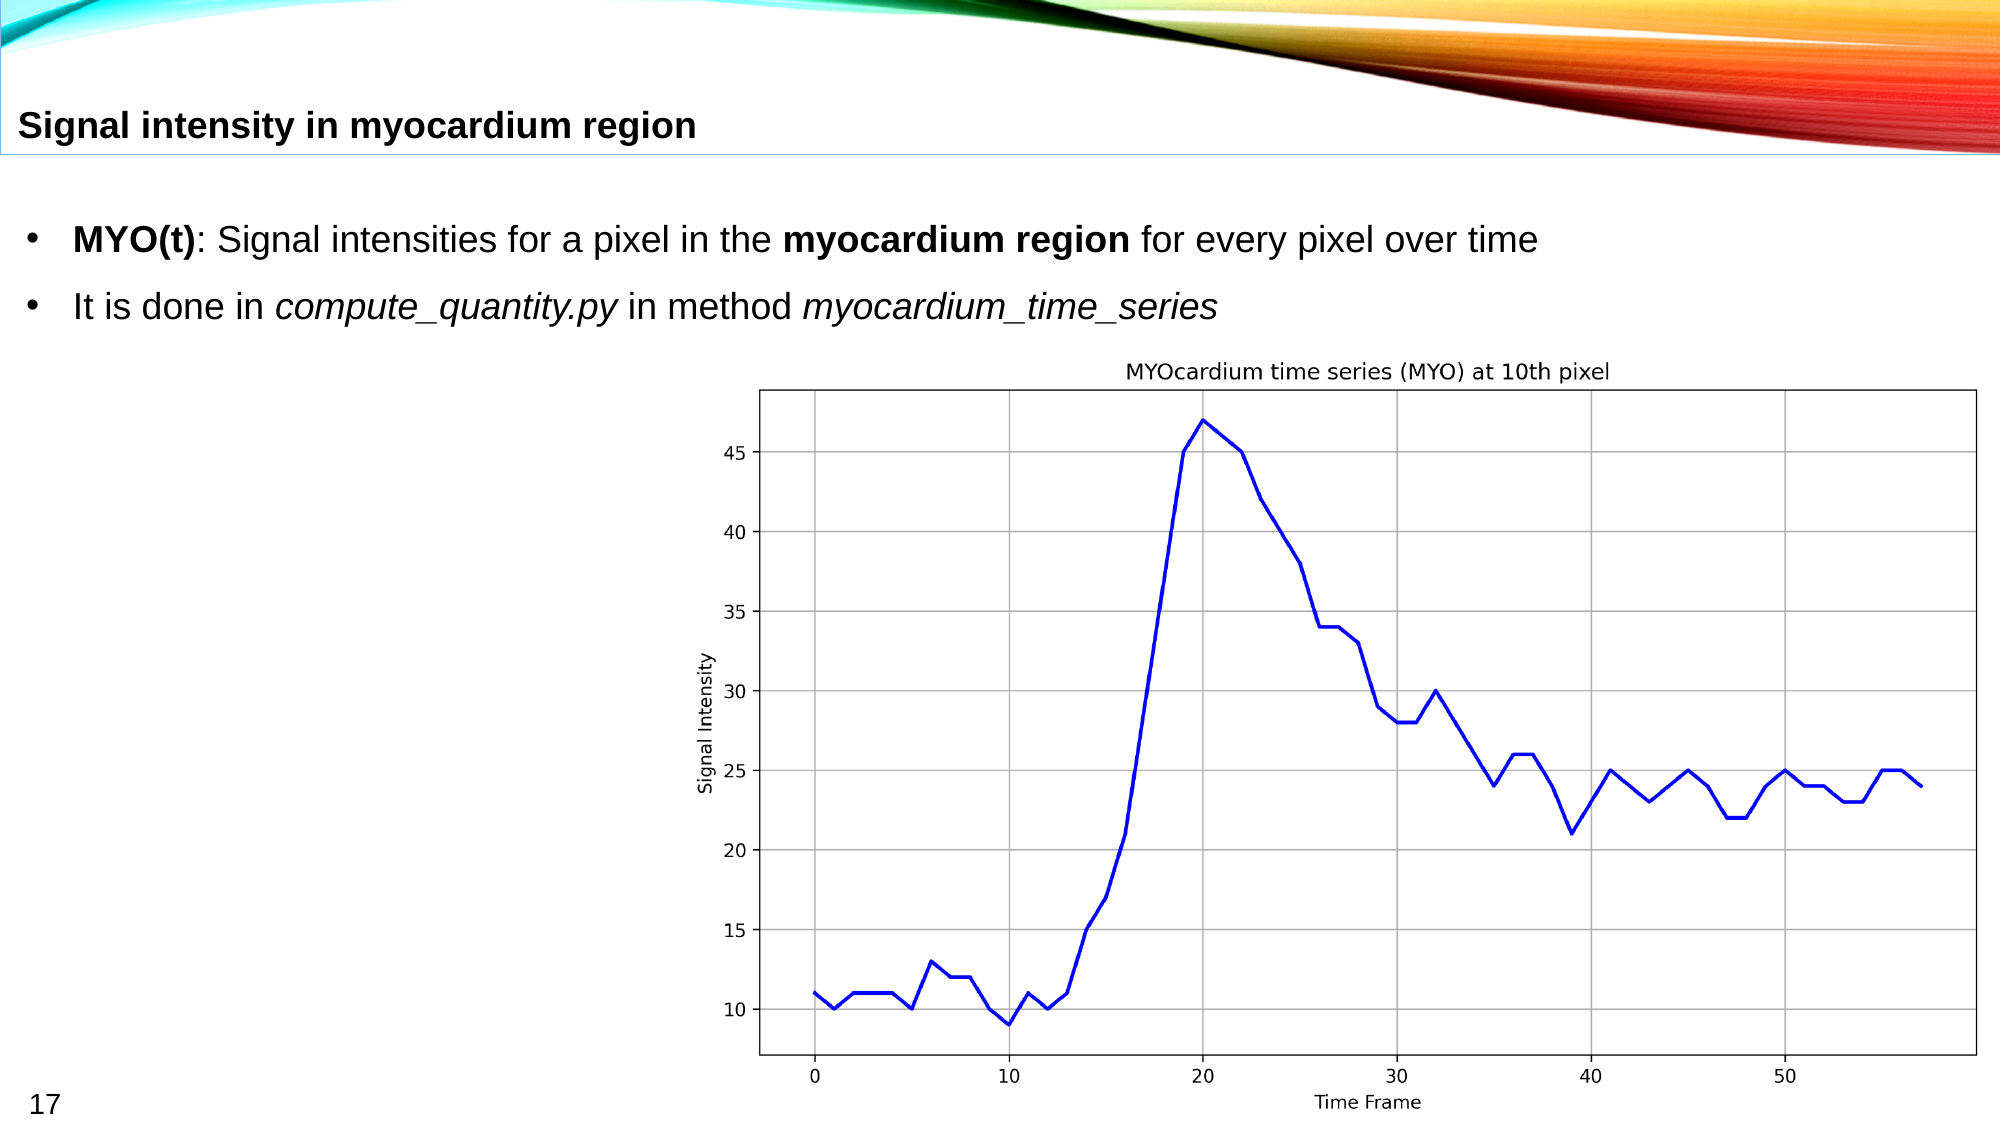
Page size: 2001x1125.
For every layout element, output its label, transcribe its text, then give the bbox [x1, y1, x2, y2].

slide_number 17 [0, 1077, 77, 1125]
picture [684, 349, 1989, 1125]
text_box MYO(t): Signal intensities for a pixel in the myocardium region for every pixel over time It is done in compute_quantity.py in method myocardium_time_series [11, 184, 1779, 448]
picture [0, 0, 2000, 155]
